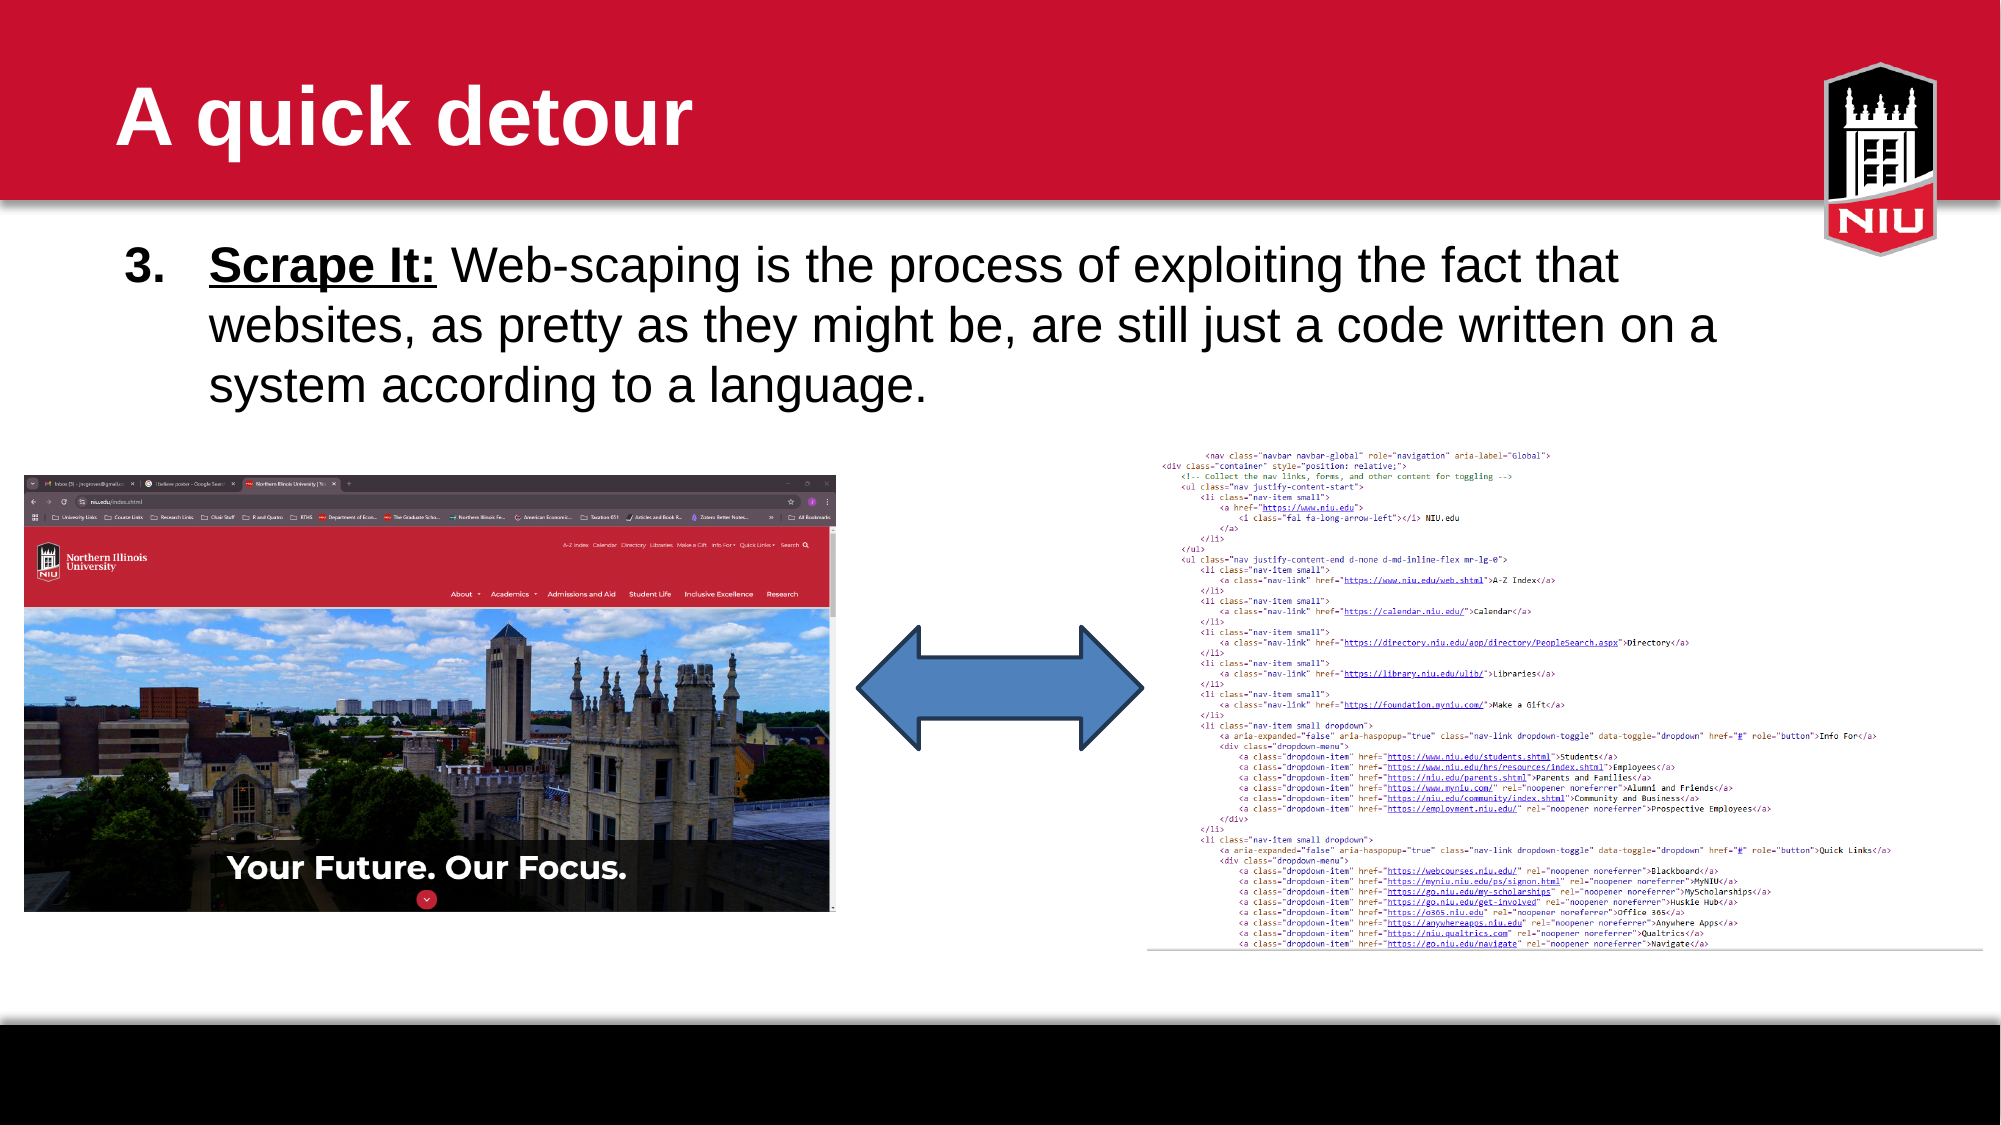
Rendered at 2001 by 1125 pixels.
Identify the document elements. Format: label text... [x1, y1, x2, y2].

title A quick detour [99, 24, 1750, 200]
text_box [855, 624, 1142, 752]
picture [1824, 62, 1937, 257]
list Scrape It: Web-scaping is the process of exploiting the fact that websites, as pretty as they might be, are still just a code written on a system according to a language. [99, 224, 1817, 988]
picture [24, 474, 836, 912]
picture [1147, 424, 1984, 952]
